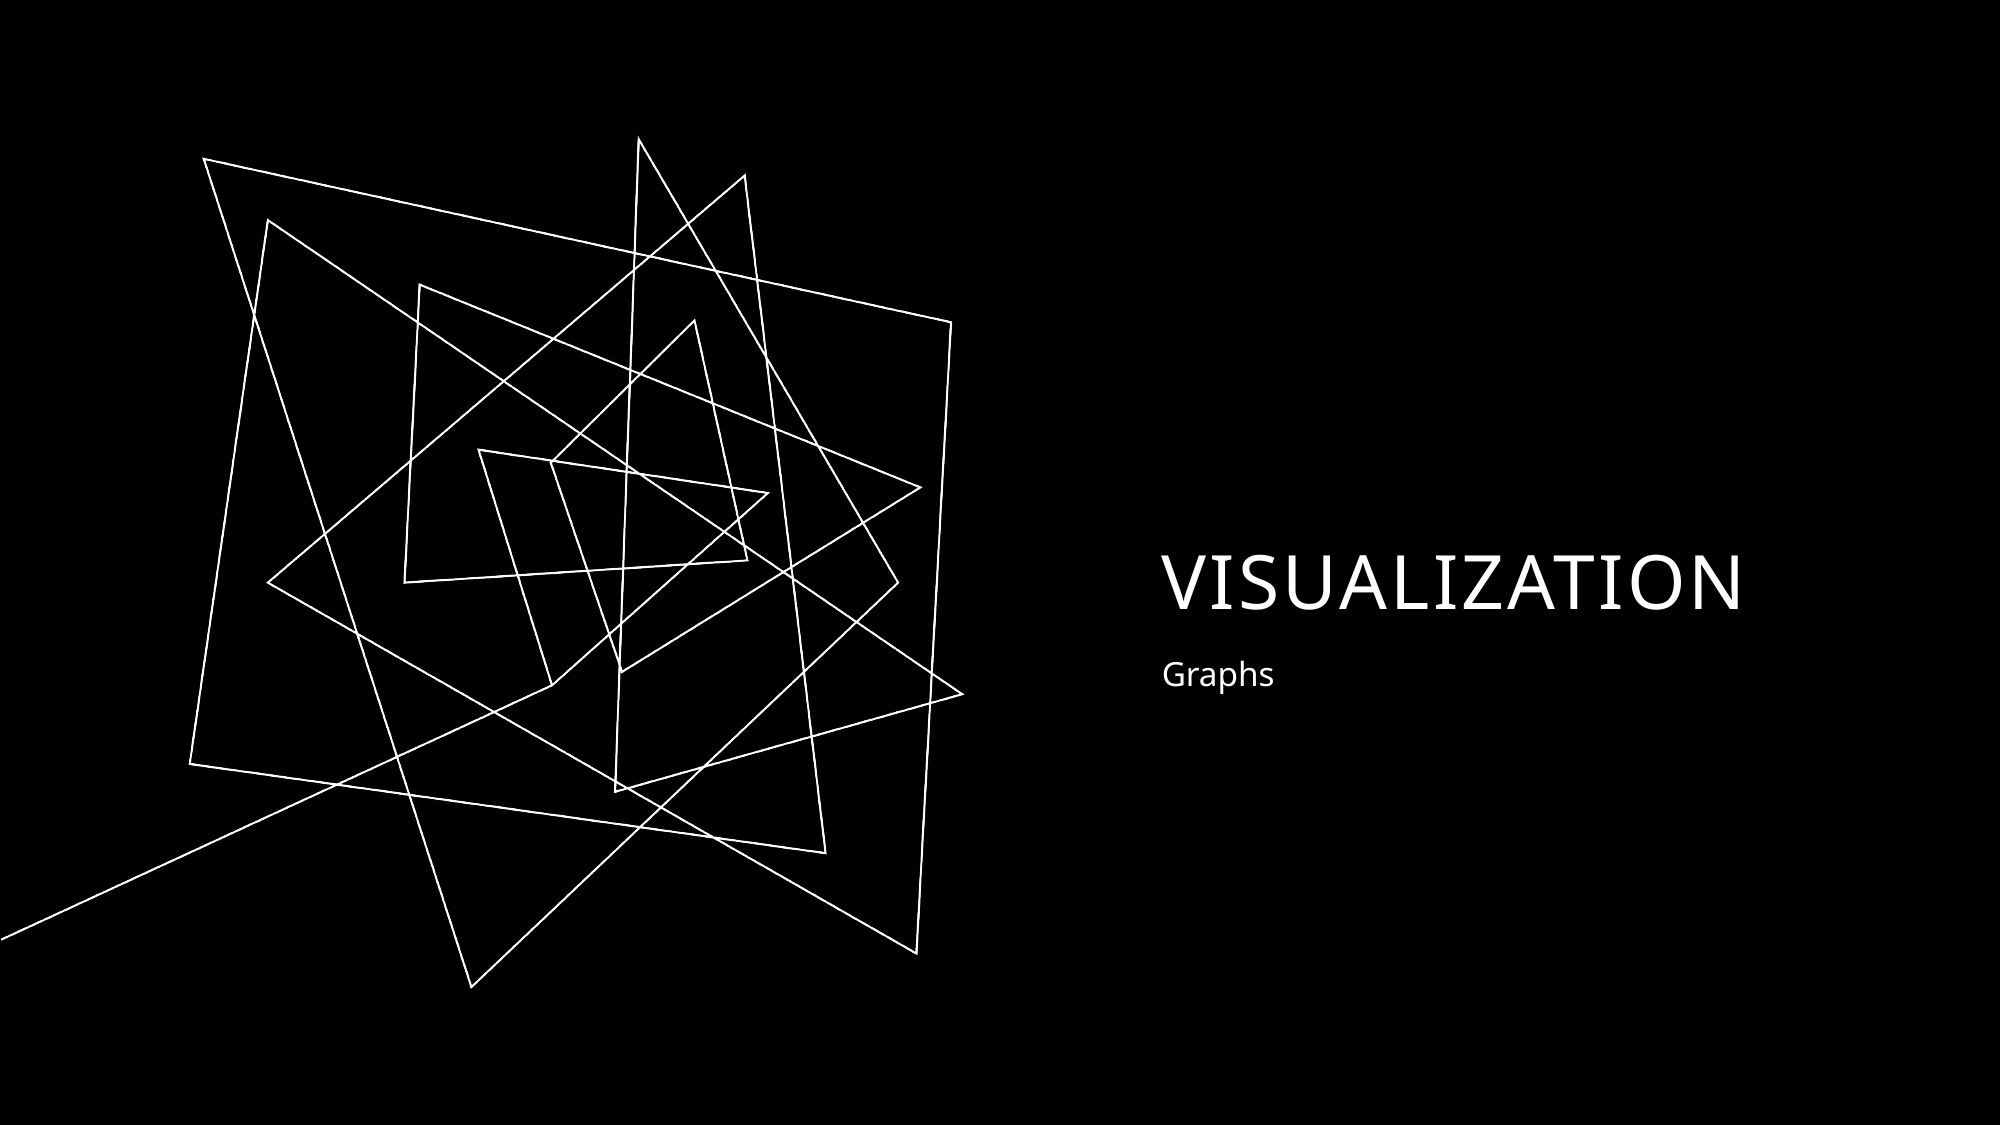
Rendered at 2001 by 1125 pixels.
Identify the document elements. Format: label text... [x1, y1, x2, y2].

title Visualization [1146, 352, 1833, 634]
subtitle Graphs [1146, 649, 1833, 710]
picture [0, 135, 965, 989]
